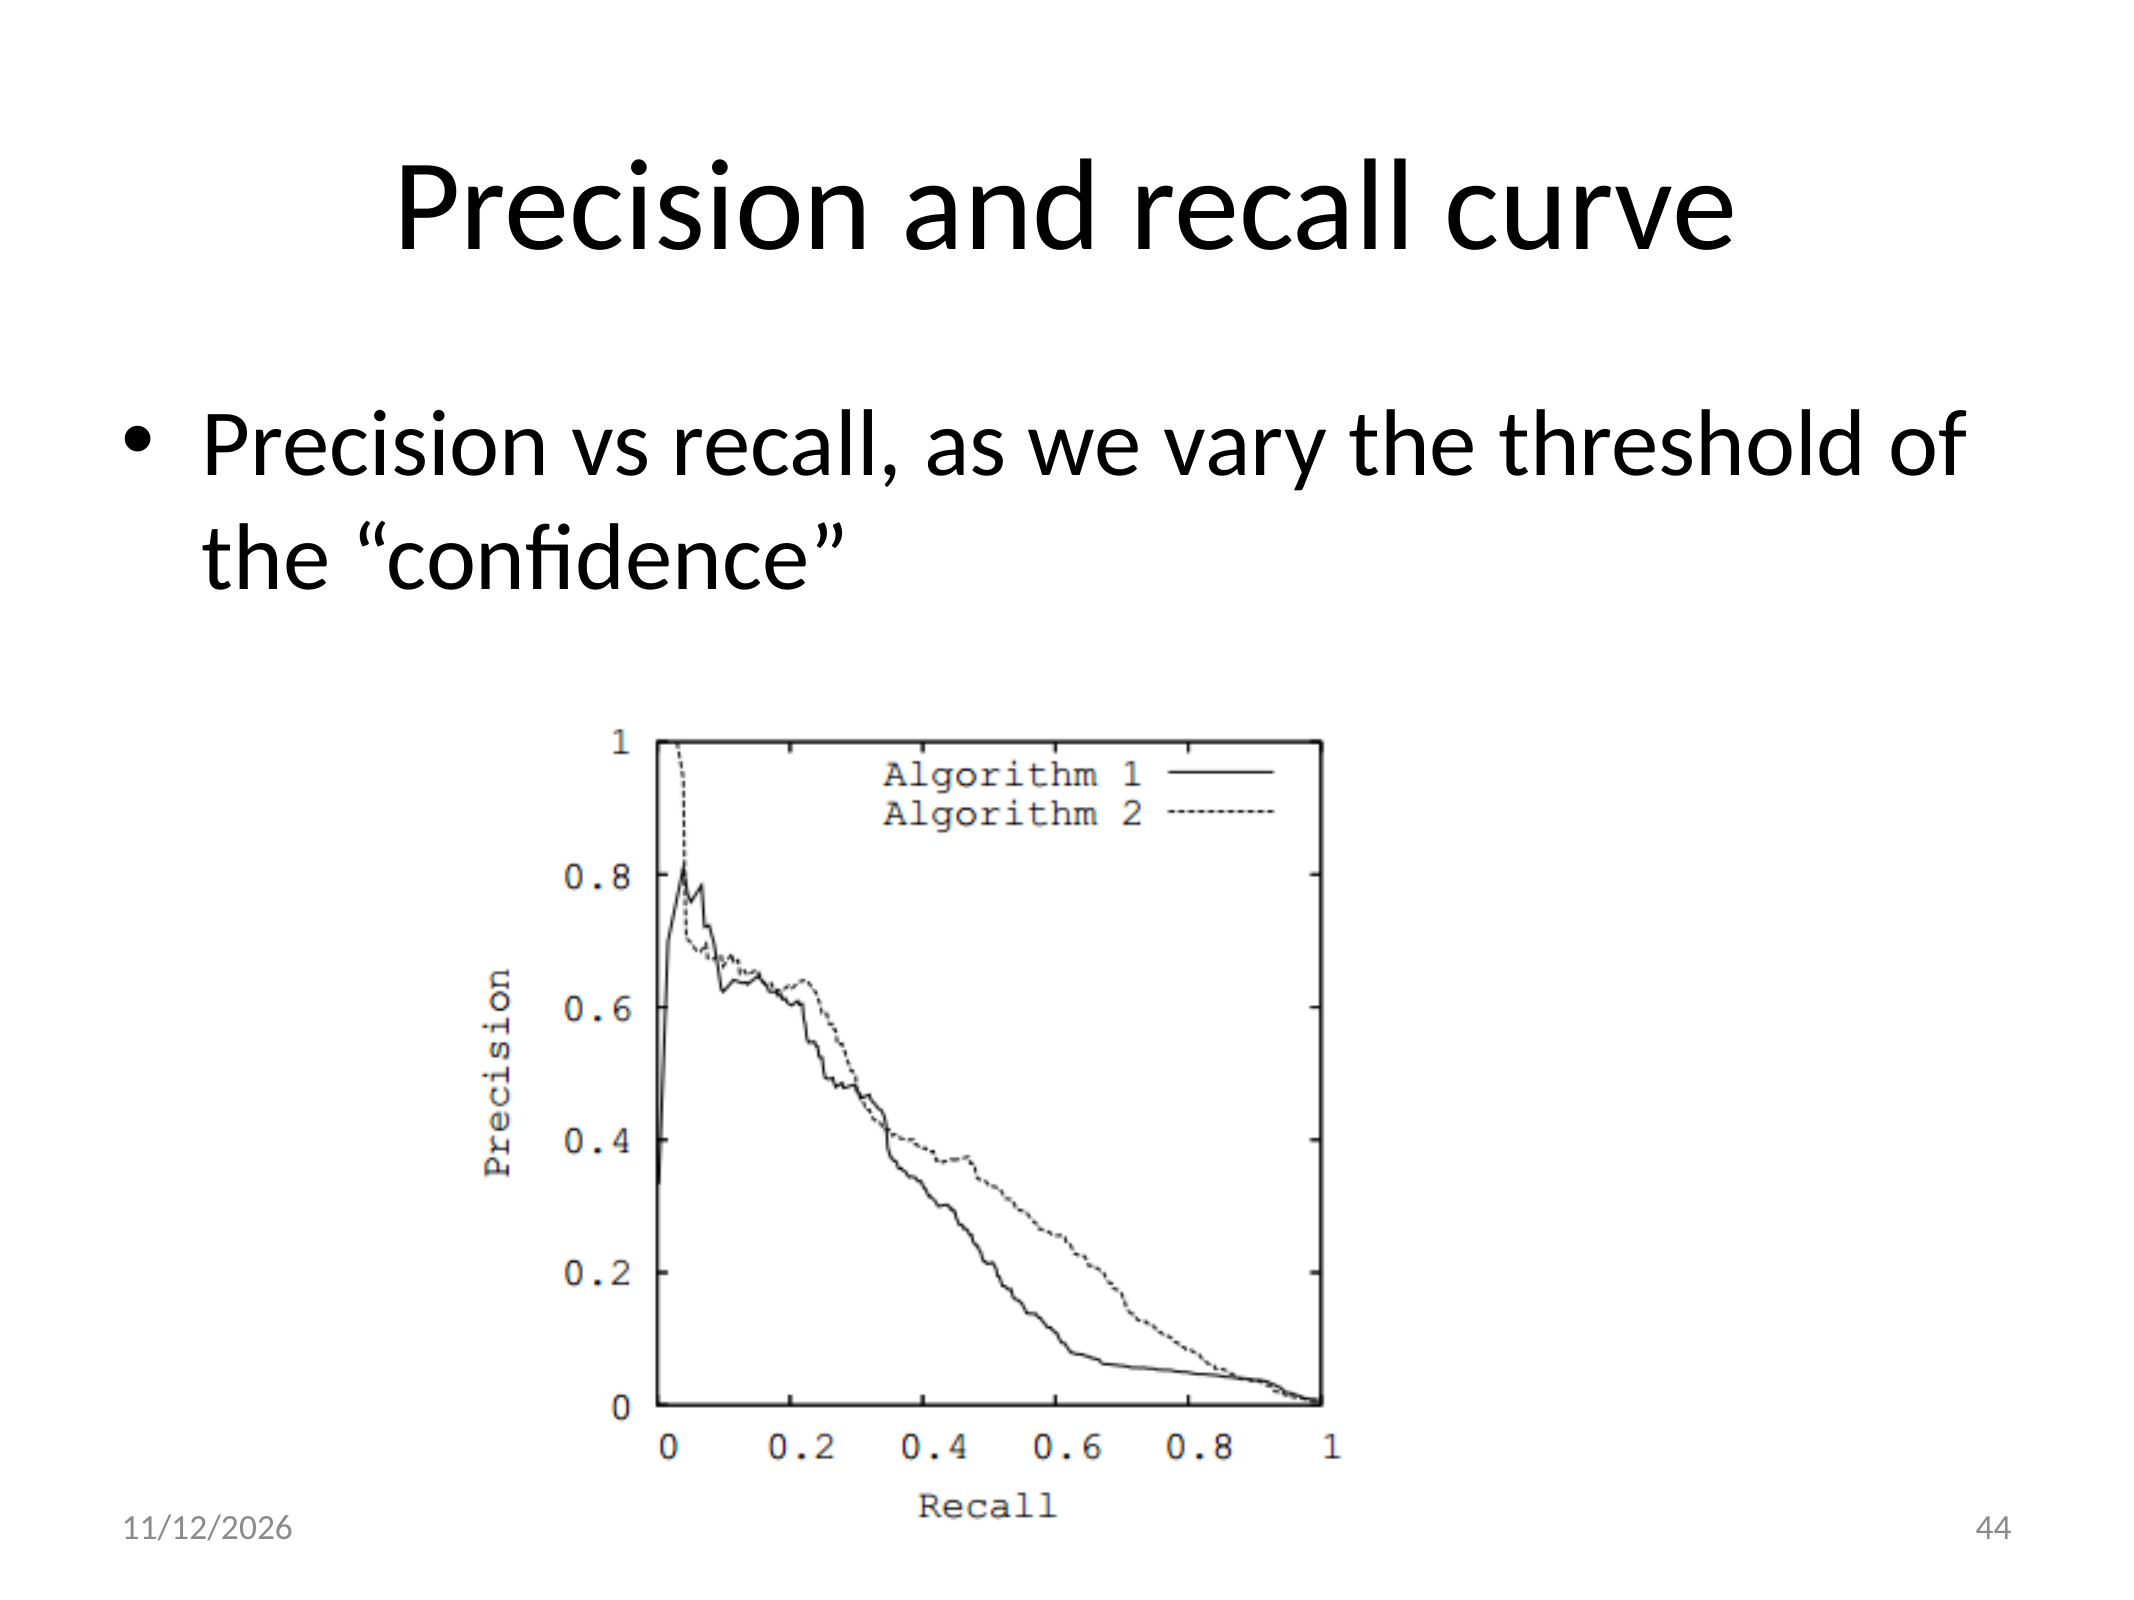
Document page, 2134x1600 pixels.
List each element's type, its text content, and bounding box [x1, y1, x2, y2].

picture [446, 691, 1398, 1557]
title Precision and recall curve [106, 64, 2027, 331]
list Precision vs recall, as we vary the threshold of the “confidence” [106, 373, 2027, 1430]
slide_number 44 [1528, 1482, 2027, 1569]
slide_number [106, 1482, 605, 1569]
